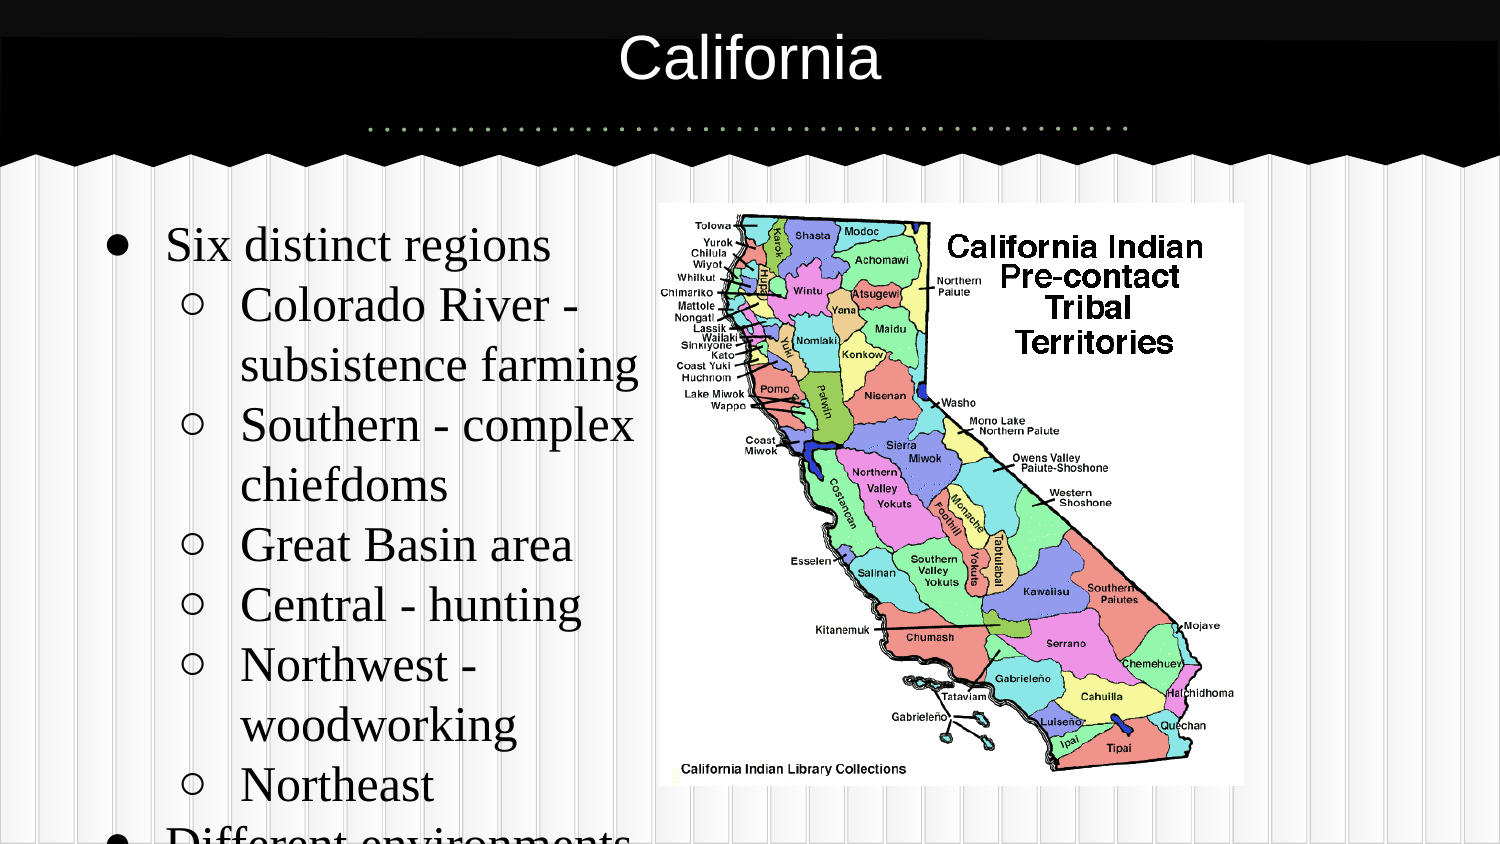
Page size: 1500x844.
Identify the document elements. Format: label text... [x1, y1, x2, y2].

list Six distinct regions Colorado River - subsistence farming Southern - complex chiefdoms Great Basin area Central - hunting Northwest - woodworking Northeast Different environments Desert Mountains Coastal [75, 196, 698, 793]
picture [659, 203, 1244, 786]
title California [75, 1, 1425, 108]
